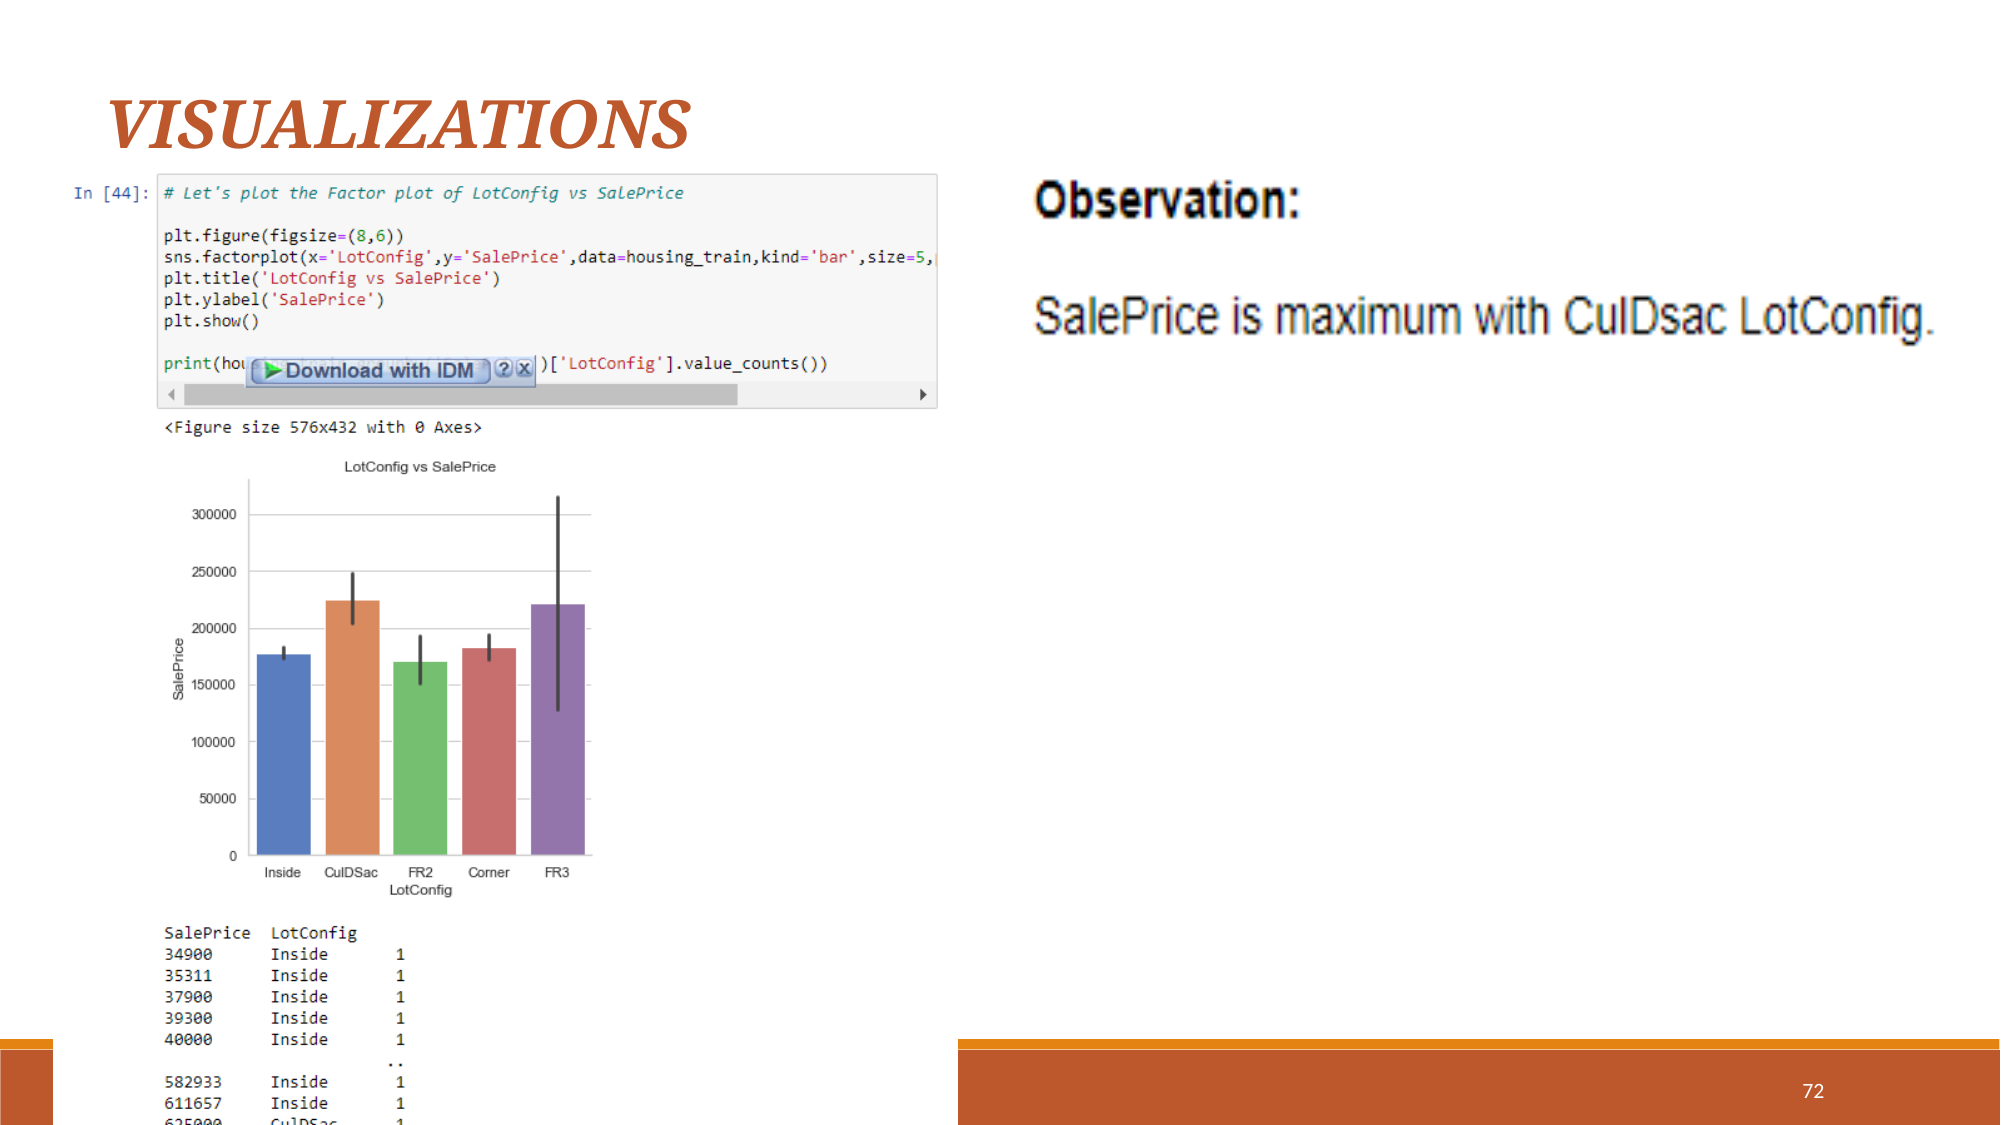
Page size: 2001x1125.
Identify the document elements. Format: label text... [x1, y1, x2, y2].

picture [972, 137, 2000, 400]
text_box VISUALIZATIONS [89, 74, 1673, 170]
picture [53, 170, 959, 1125]
slide_number 72 [1624, 1059, 1840, 1120]
